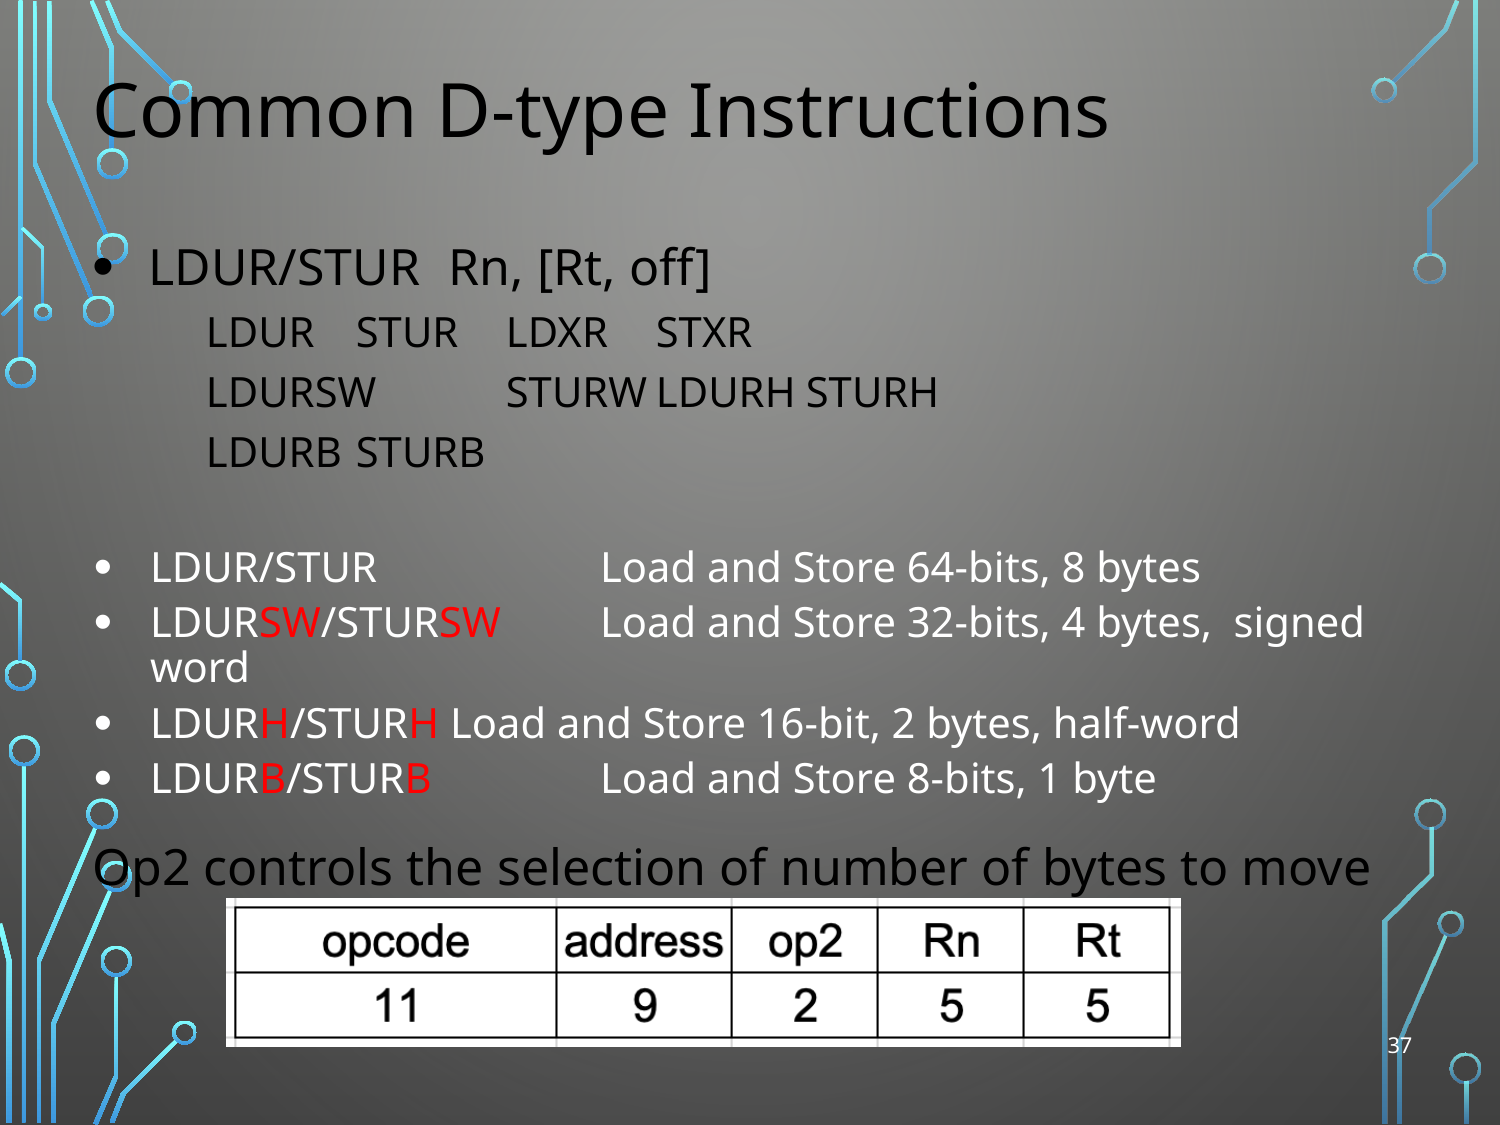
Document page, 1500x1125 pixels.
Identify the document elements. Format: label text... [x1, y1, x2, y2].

picture [225, 898, 1181, 1048]
slide_number 37 [1077, 1016, 1428, 1077]
title Common D-type Instructions [77, 48, 1428, 178]
list LDUR/STUR Rn, [Rt, off] LDUR STUR LDXR STXR LDURSW STURW LDURH STURH LDURB STURB LDUR/STUR Load and Store 64-bits, 8 bytes LDURSW/STURSW Load and Store 32-bits, 4 bytes, signed word LDURH/STURH Load and Store 16-bit, 2 bytes, half-word LDURB/STURB Load and Store 8-bits, 1 byte Op2 controls the selection of number of bytes to move [77, 216, 1428, 975]
